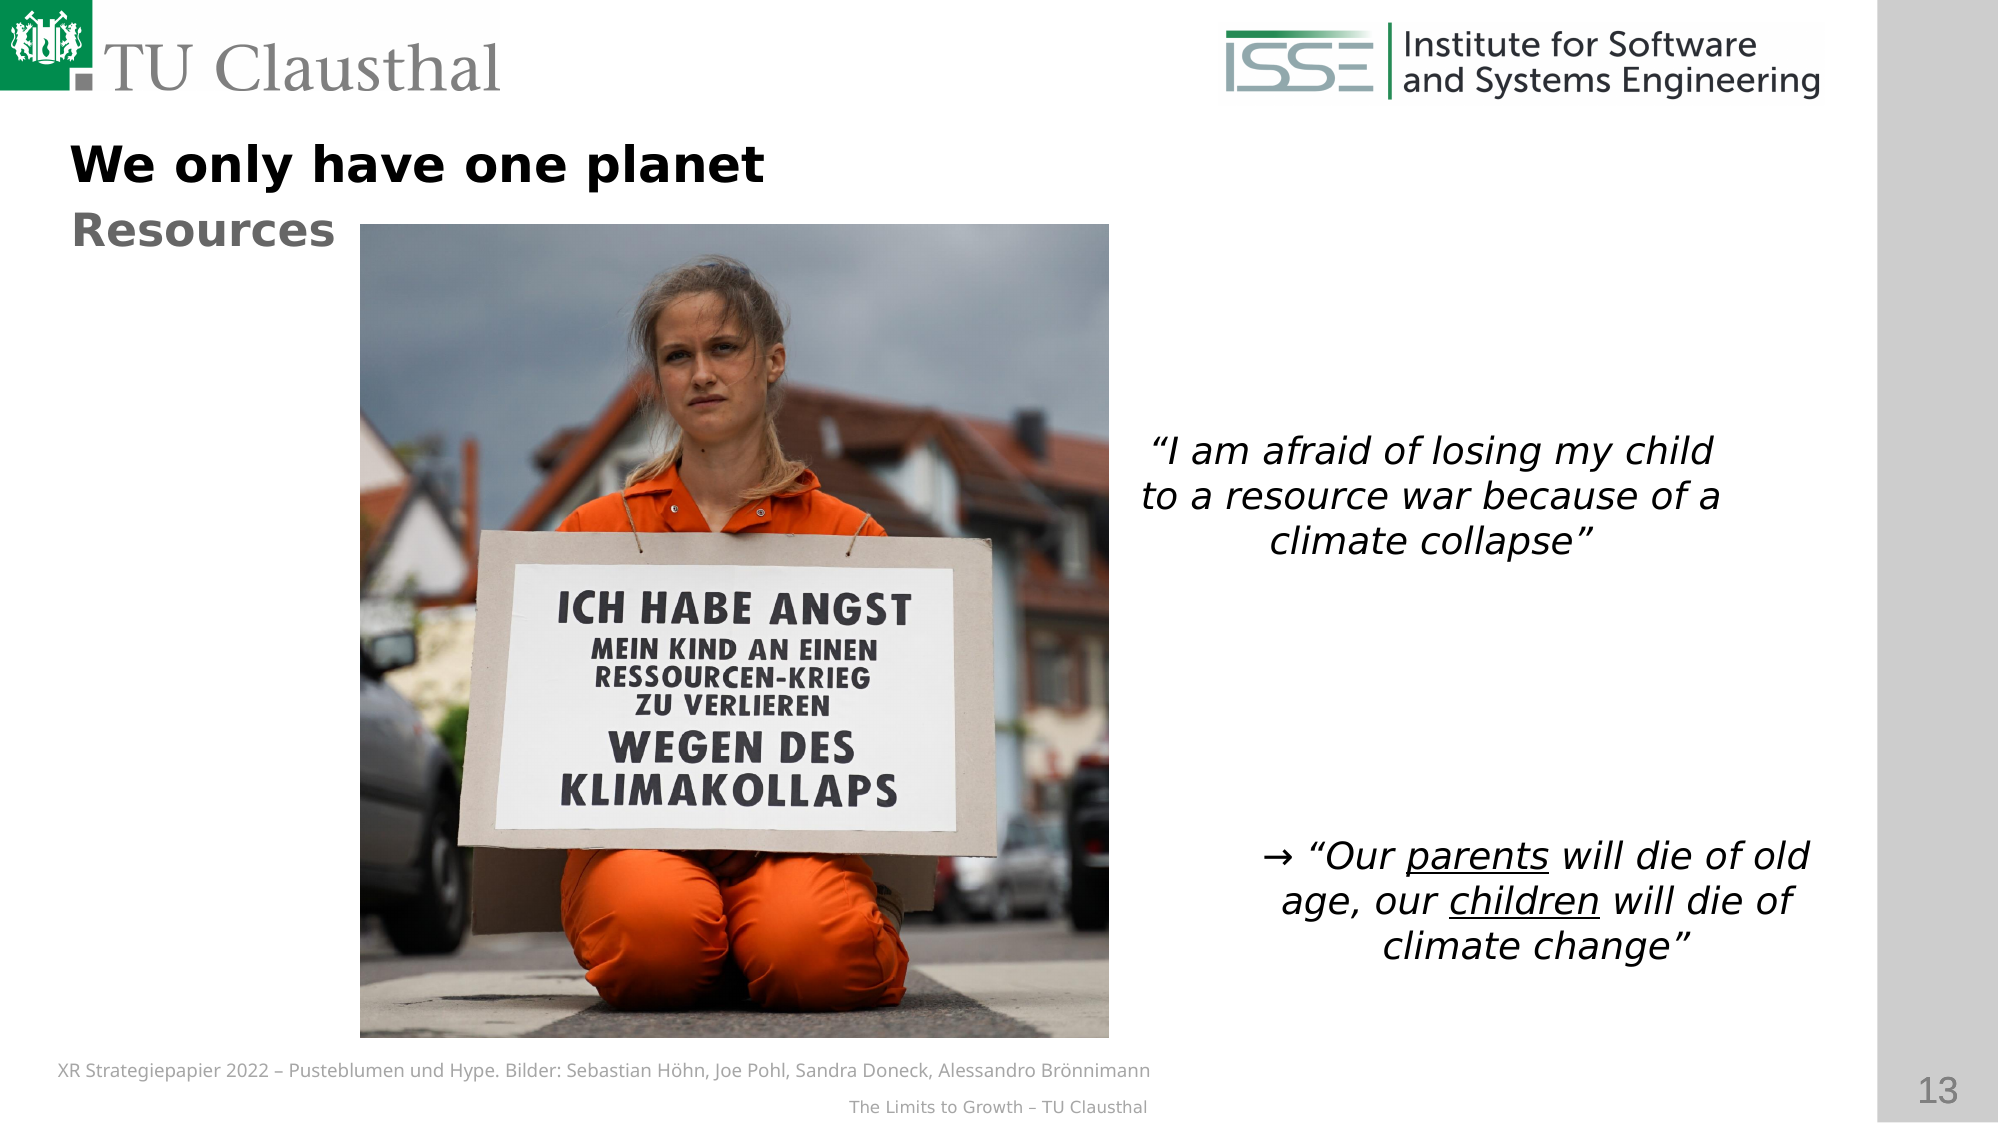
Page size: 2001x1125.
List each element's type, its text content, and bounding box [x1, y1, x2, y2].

text_box → “Our parents will die of old age, our children will die of climate change” [1229, 659, 1844, 1125]
picture [1218, 22, 1825, 106]
text_box “I am afraid of losing my child to a resource war because of a climate collapse” [1124, 269, 1739, 734]
picture [360, 224, 1109, 1038]
text_box XR Strategiepapier 2022 – Pusteblumen und Hype. Bilder: Sebastian Höhn, Joe Pohl, Sandra Doneck, Alessandro Brönnimann [43, 1051, 1229, 1089]
text_box Resources [70, 188, 1769, 269]
picture [0, 0, 500, 91]
text_box We only have one planet [54, 125, 1817, 206]
